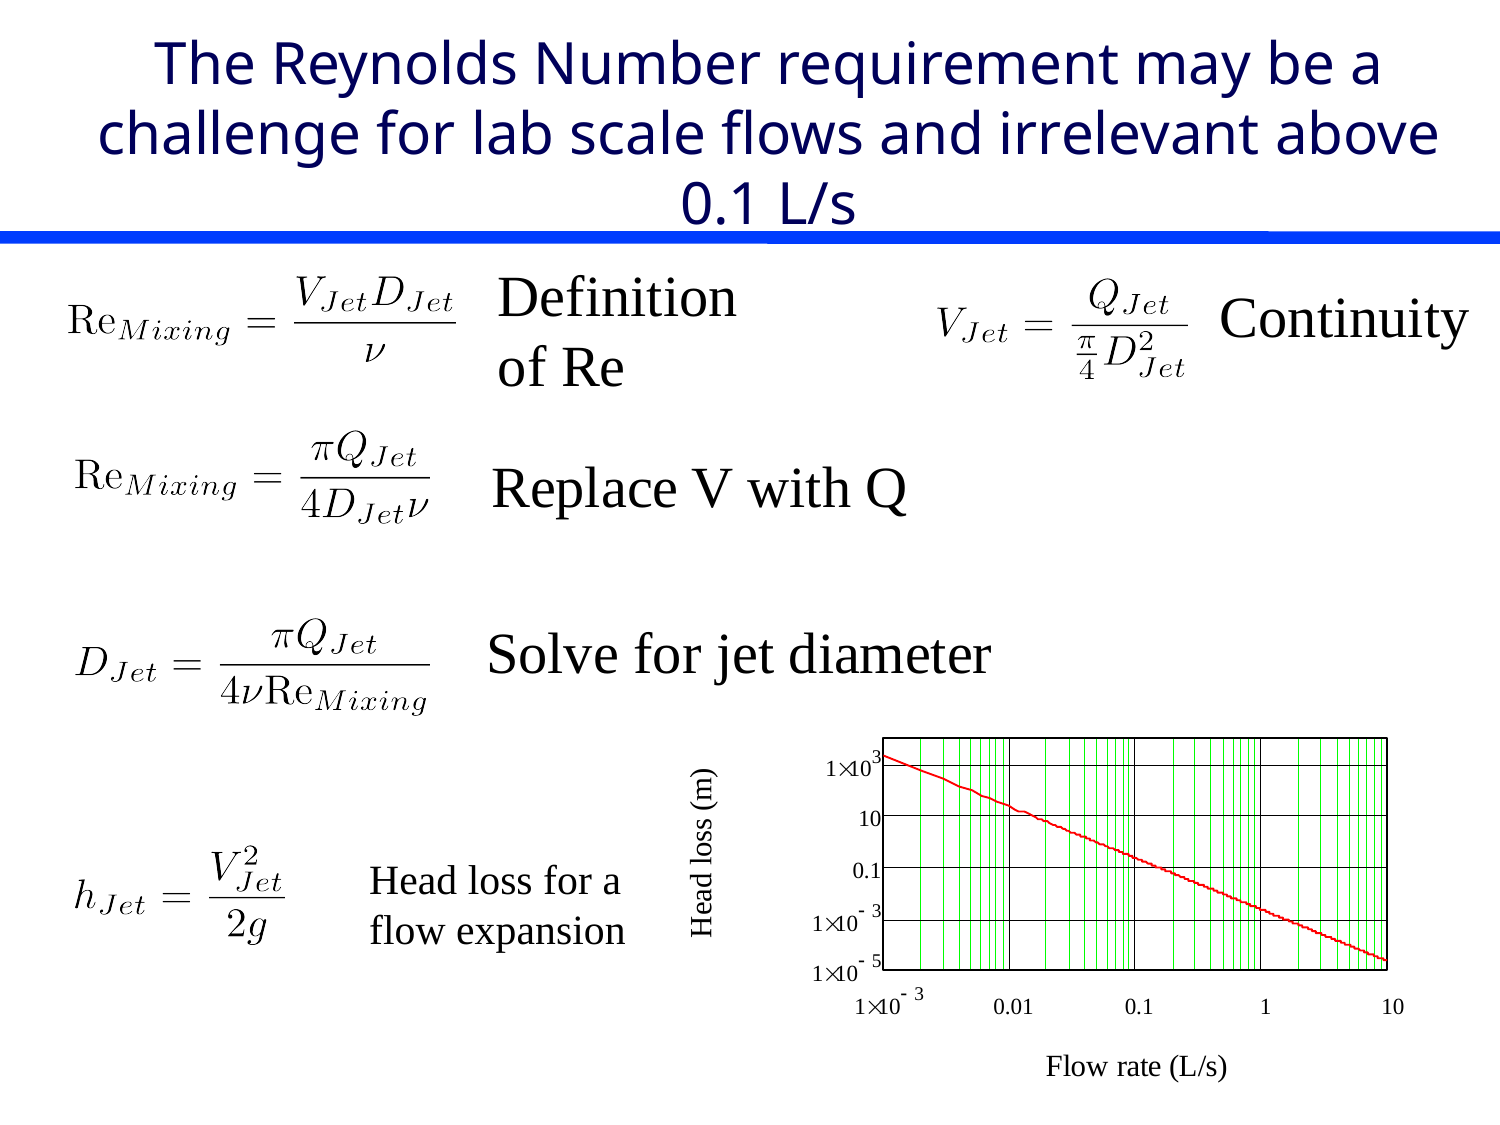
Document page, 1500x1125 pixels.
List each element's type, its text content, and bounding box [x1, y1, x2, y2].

text_box Definition of Re [483, 250, 814, 406]
picture [68, 276, 456, 362]
text_box Continuity [1205, 272, 1485, 357]
picture [937, 278, 1189, 379]
text_box Head loss for a flow expansion [354, 845, 657, 960]
text_box Replace V with Q [476, 441, 923, 527]
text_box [663, 693, 1463, 1098]
picture [74, 430, 430, 524]
title The Reynolds Number requirement may be a challenge for lab scale flows and irrelevant above 0.1 L/s [75, 37, 1463, 225]
text_box Solve for jet diameter [471, 607, 1008, 693]
picture [74, 617, 430, 717]
picture [74, 844, 285, 946]
